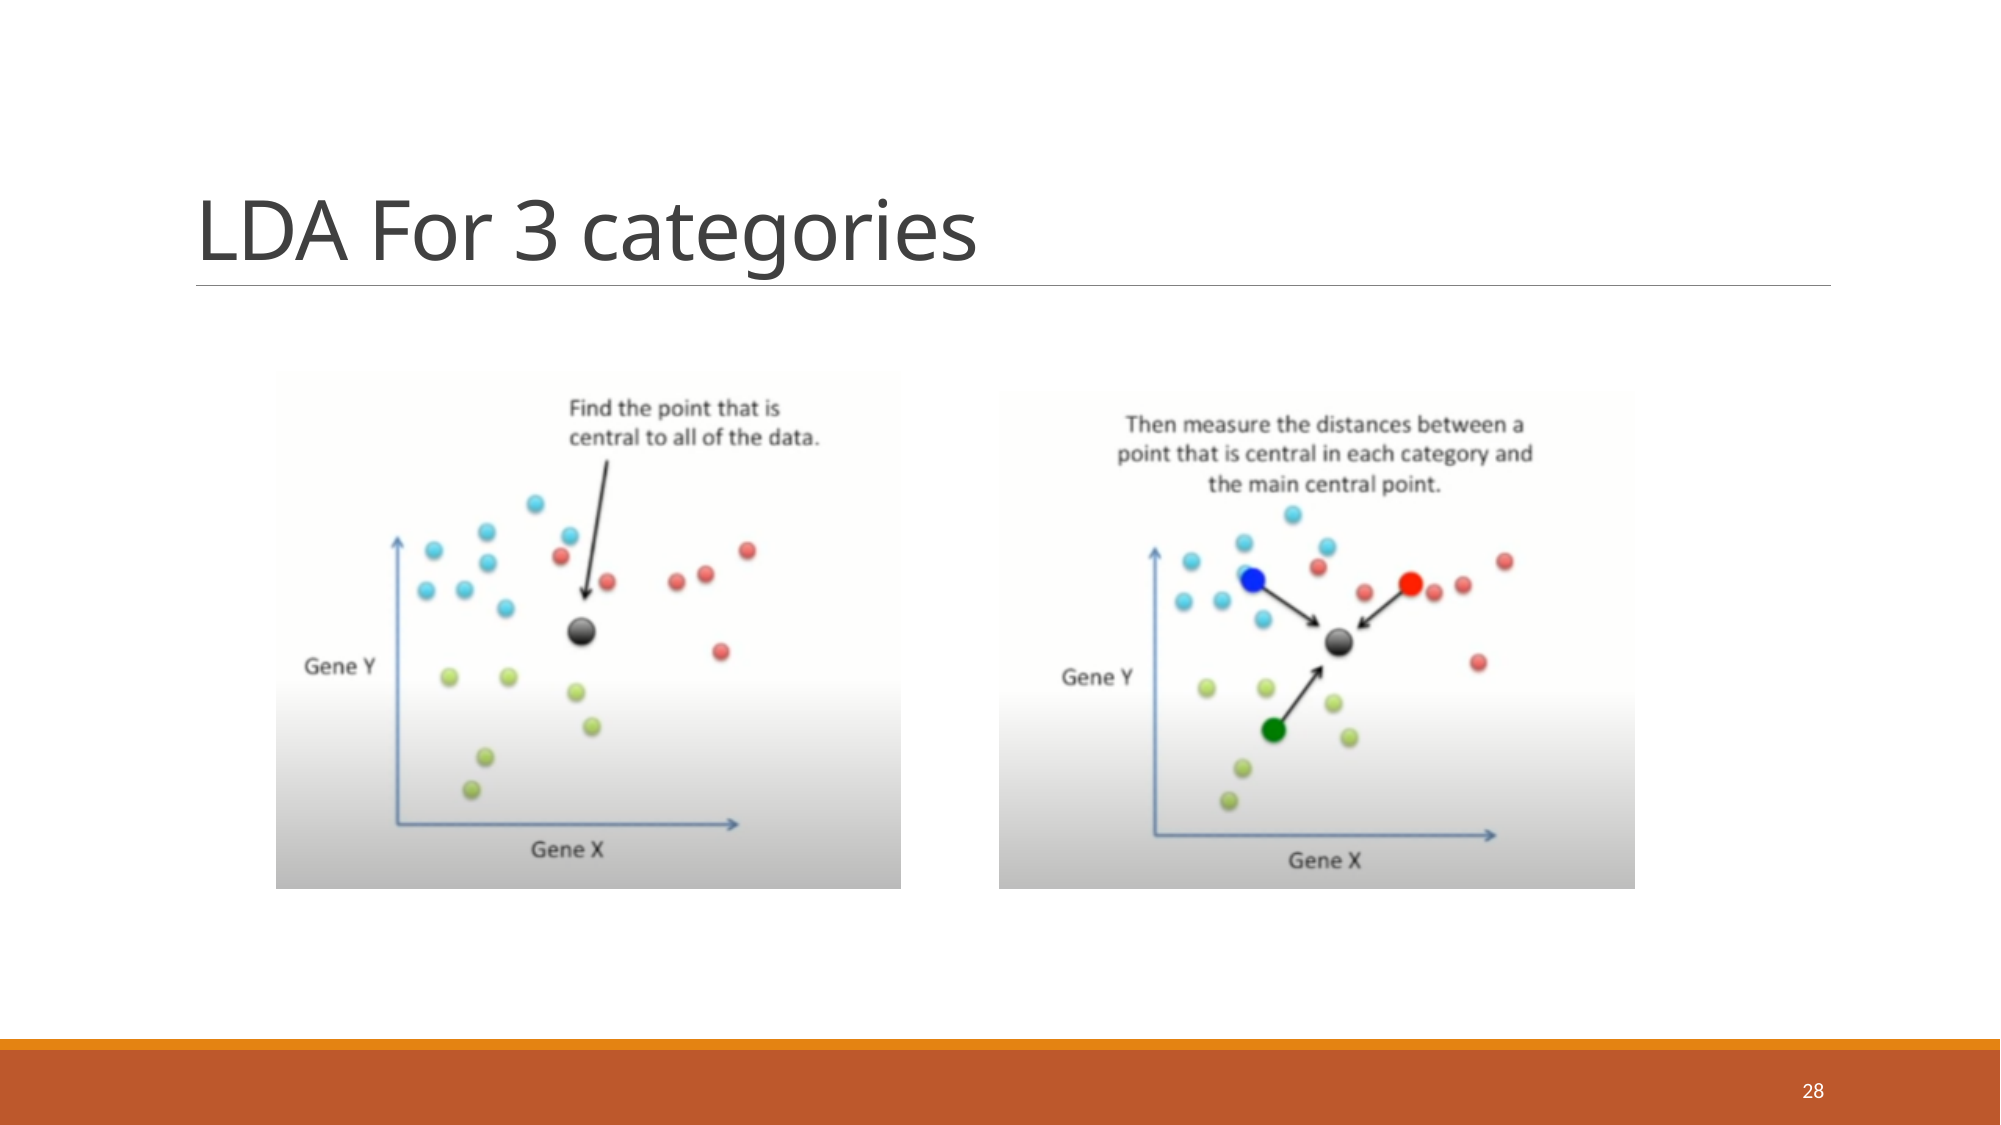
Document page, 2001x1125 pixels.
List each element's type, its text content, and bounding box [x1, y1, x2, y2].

picture [999, 390, 1635, 889]
slide_number 28 [1624, 1059, 1840, 1120]
picture [276, 370, 901, 889]
title LDA For 3 categories [180, 47, 1830, 285]
